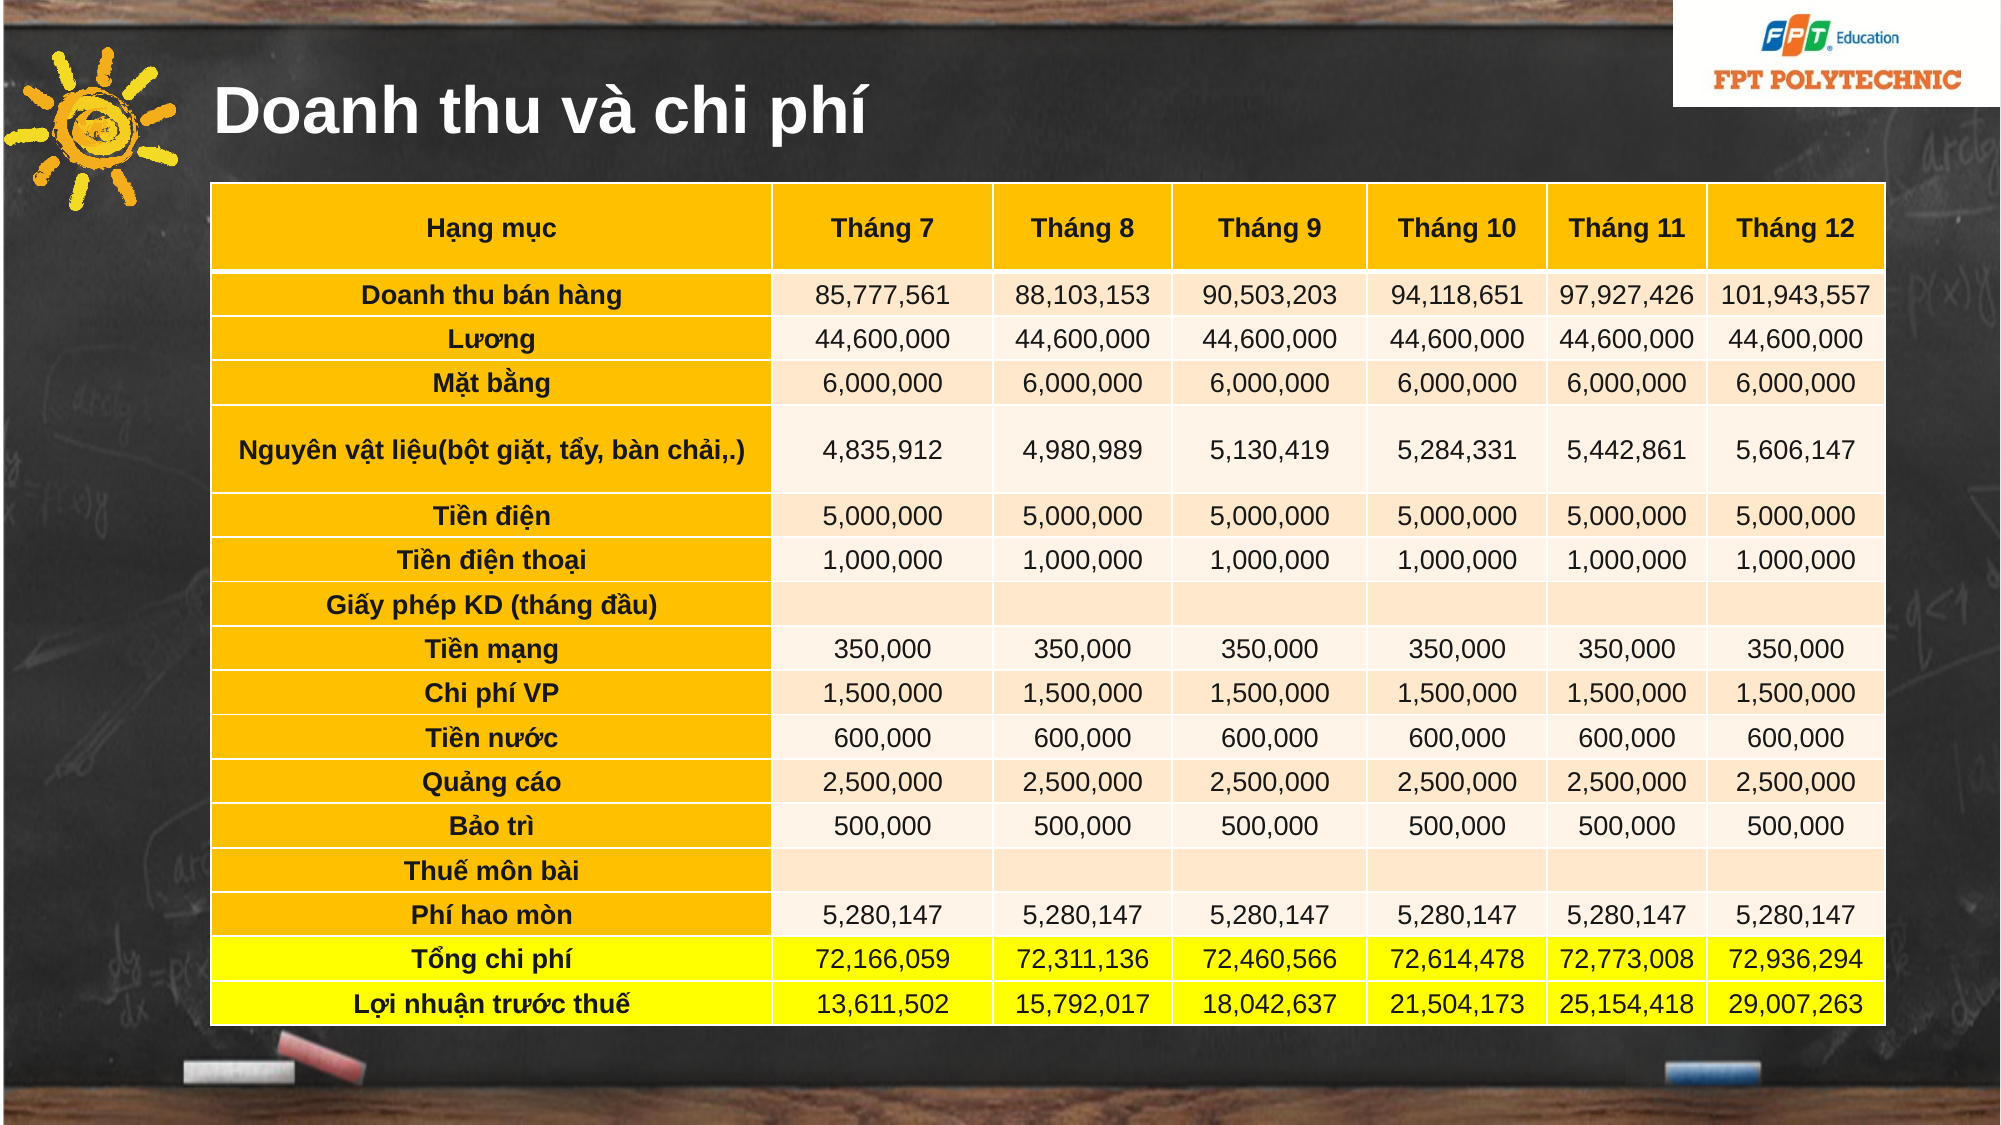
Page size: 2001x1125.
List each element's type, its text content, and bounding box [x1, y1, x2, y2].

table_cell 5,000,000 [1368, 494, 1546, 536]
table_cell 44,600,000 [1548, 317, 1706, 359]
table_cell 1,500,000 [773, 671, 992, 714]
table_header Tháng 8 [994, 184, 1171, 269]
table_cell 5,000,000 [1708, 494, 1884, 536]
table_cell 21,504,173 [1368, 982, 1546, 1024]
table_cell 88,103,153 [994, 274, 1171, 315]
table_cell 44,600,000 [994, 317, 1171, 359]
table_cell 600,000 [1708, 715, 1884, 758]
text_box Doanh thu và chi phí [213, 66, 870, 147]
table_cell Phí hao mòn [212, 893, 771, 935]
table_cell Tiền mạng [212, 627, 771, 669]
table_cell 6,000,000 [1548, 361, 1706, 404]
table_cell 600,000 [773, 715, 992, 758]
table_cell [773, 582, 992, 625]
table_cell 97,927,426 [1548, 274, 1706, 315]
table_cell 350,000 [994, 627, 1171, 669]
table_header Tháng 12 [1708, 184, 1884, 269]
table_cell 1,000,000 [994, 538, 1171, 581]
table_cell 600,000 [1173, 715, 1366, 758]
table_cell 350,000 [1548, 627, 1706, 669]
table_cell 2,500,000 [1368, 760, 1546, 802]
table_cell 5,280,147 [1368, 893, 1546, 935]
table_cell 5,130,419 [1173, 406, 1366, 492]
table_cell 6,000,000 [1173, 361, 1366, 404]
table_cell 5,606,147 [1708, 406, 1884, 492]
table_cell 5,280,147 [1173, 893, 1366, 935]
table_cell 6,000,000 [1368, 361, 1546, 404]
table_cell 350,000 [773, 627, 992, 669]
table_cell 5,000,000 [773, 494, 992, 536]
table_cell 1,000,000 [1548, 538, 1706, 581]
table_cell [994, 849, 1171, 891]
table_cell 5,000,000 [994, 494, 1171, 536]
table_cell [1368, 849, 1546, 891]
table_cell 6,000,000 [773, 361, 992, 404]
table_cell 1,500,000 [994, 671, 1171, 714]
table_cell 6,000,000 [994, 361, 1171, 404]
table_cell 1,500,000 [1708, 671, 1884, 714]
table_cell 72,773,008 [1548, 937, 1706, 980]
table_cell 5,284,331 [1368, 406, 1546, 492]
table_cell Giấy phép KD (tháng đầu) [212, 582, 771, 625]
table_header Tháng 10 [1368, 184, 1546, 269]
table_cell 2,500,000 [1173, 760, 1366, 802]
table_cell Chi phí VP [212, 671, 771, 714]
table_cell 2,500,000 [994, 760, 1171, 802]
table_cell 4,835,912 [773, 406, 992, 492]
table_cell Lương [212, 317, 771, 359]
table_cell 25,154,418 [1548, 982, 1706, 1024]
table_cell 90,503,203 [1173, 274, 1366, 315]
table_cell 5,280,147 [1548, 893, 1706, 935]
table_cell 44,600,000 [773, 317, 992, 359]
table_cell 72,614,478 [1368, 937, 1546, 980]
table_cell Tiền điện [212, 494, 771, 536]
table_cell [1173, 582, 1366, 625]
table_cell 72,460,566 [1173, 937, 1366, 980]
table_cell 500,000 [1173, 804, 1366, 847]
table_cell 350,000 [1708, 627, 1884, 669]
table_cell [1173, 849, 1366, 891]
table_cell [1368, 582, 1546, 625]
picture [0, 0, 2001, 1125]
table_cell 600,000 [1368, 715, 1546, 758]
table_cell Nguyên vật liệu(bột giặt, tẩy, bàn chải,.) [212, 406, 771, 492]
table_cell [1708, 849, 1884, 891]
table_cell 5,280,147 [773, 893, 992, 935]
table_cell Doanh thu bán hàng [212, 274, 771, 315]
table_cell [1548, 849, 1706, 891]
table_cell 350,000 [1173, 627, 1366, 669]
table_cell 1,000,000 [1708, 538, 1884, 581]
table_cell Tiền điện thoại [212, 538, 771, 581]
table_cell 2,500,000 [773, 760, 992, 802]
table_cell [1708, 582, 1884, 625]
table_cell 15,792,017 [994, 982, 1171, 1024]
table_cell 1,000,000 [1173, 538, 1366, 581]
table_cell 1,500,000 [1548, 671, 1706, 714]
table_cell 44,600,000 [1368, 317, 1546, 359]
table_cell Tổng chi phí [212, 937, 771, 980]
table_header Tháng 11 [1548, 184, 1706, 269]
table_header Tháng 9 [1173, 184, 1366, 269]
table_cell 600,000 [994, 715, 1171, 758]
table_cell [773, 849, 992, 891]
table_cell Mặt bằng [212, 361, 771, 404]
table_cell 500,000 [773, 804, 992, 847]
table_cell 1,000,000 [773, 538, 992, 581]
table_cell 500,000 [1548, 804, 1706, 847]
table_cell 5,442,861 [1548, 406, 1706, 492]
table_cell 13,611,502 [773, 982, 992, 1024]
table_cell 500,000 [1708, 804, 1884, 847]
table_cell 72,936,294 [1708, 937, 1884, 980]
table_cell Lợi nhuận trước thuế [212, 982, 771, 1024]
table_header Tháng 7 [773, 184, 992, 269]
table_cell 2,500,000 [1548, 760, 1706, 802]
table_cell 72,311,136 [994, 937, 1171, 980]
table_cell 18,042,637 [1173, 982, 1366, 1024]
table_cell 6,000,000 [1708, 361, 1884, 404]
table_cell 101,943,557 [1708, 274, 1884, 315]
table_cell 350,000 [1368, 627, 1546, 669]
table_cell 500,000 [994, 804, 1171, 847]
table_cell 5,280,147 [1708, 893, 1884, 935]
table_cell Quảng cáo [212, 760, 771, 802]
table_cell 5,000,000 [1548, 494, 1706, 536]
table_cell 5,000,000 [1173, 494, 1366, 536]
table_cell [994, 582, 1171, 625]
table_cell Thuế môn bài [212, 849, 771, 891]
table_cell Tiền nước [212, 715, 771, 758]
table_cell 44,600,000 [1173, 317, 1366, 359]
table_cell [1548, 582, 1706, 625]
table_cell 4,980,989 [994, 406, 1171, 492]
table_cell 29,007,263 [1708, 982, 1884, 1024]
table_cell 1,500,000 [1368, 671, 1546, 714]
table_cell 85,777,561 [773, 274, 992, 315]
table_cell 2,500,000 [1708, 760, 1884, 802]
table_cell 500,000 [1368, 804, 1546, 847]
table_cell 1,000,000 [1368, 538, 1546, 581]
table_header Hạng mục [212, 184, 771, 269]
table_cell 1,500,000 [1173, 671, 1366, 714]
table_cell Bảo trì [212, 804, 771, 847]
table_cell 94,118,651 [1368, 274, 1546, 315]
table_cell 5,280,147 [994, 893, 1171, 935]
table_cell 72,166,059 [773, 937, 992, 980]
table_cell 44,600,000 [1708, 317, 1884, 359]
table_cell 600,000 [1548, 715, 1706, 758]
